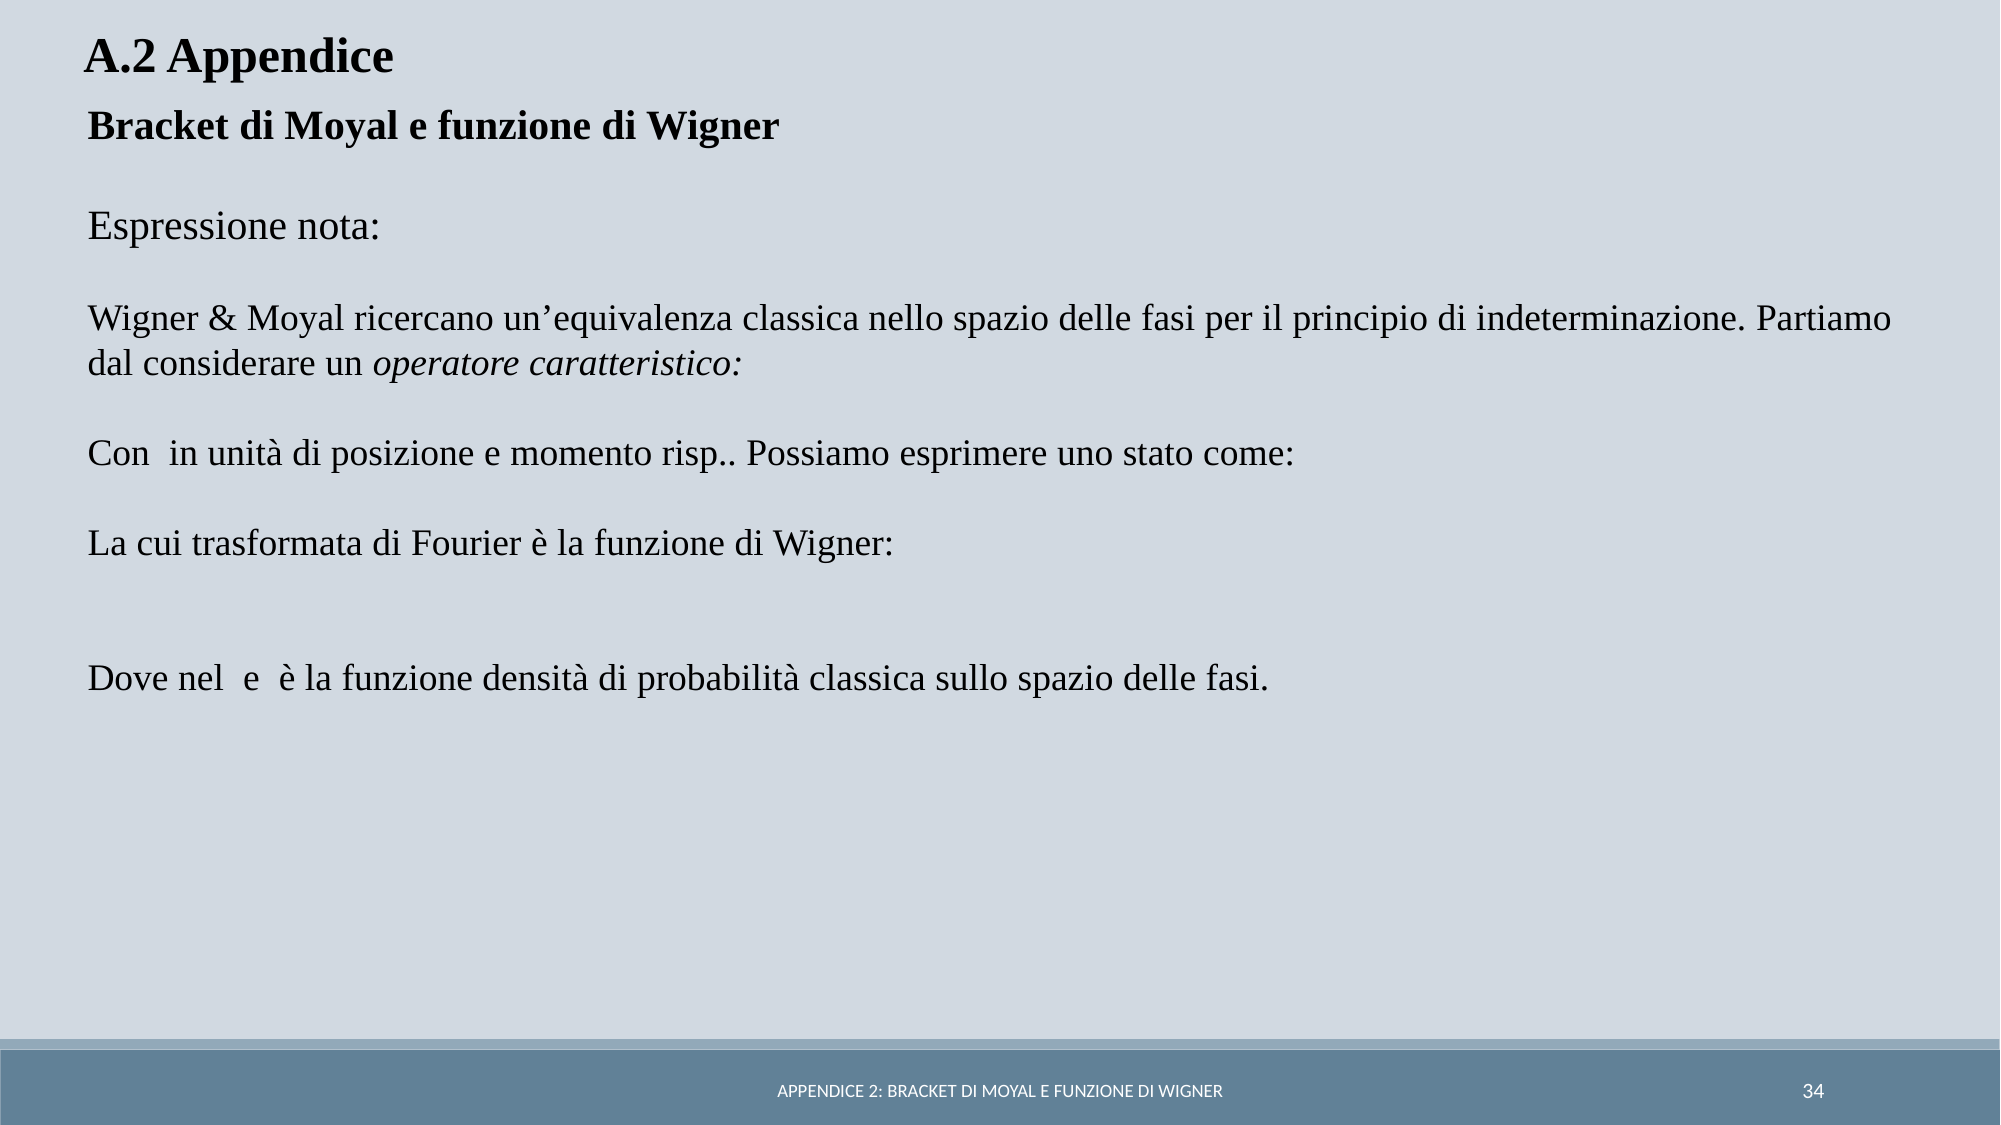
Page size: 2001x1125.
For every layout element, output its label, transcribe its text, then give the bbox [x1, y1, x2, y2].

slide_number 34 [1624, 1059, 1840, 1120]
footer Appendice 2: bracket di moyal e funzione di wigner [604, 1059, 1396, 1120]
text_box A.2 Appendice [68, 14, 1732, 90]
